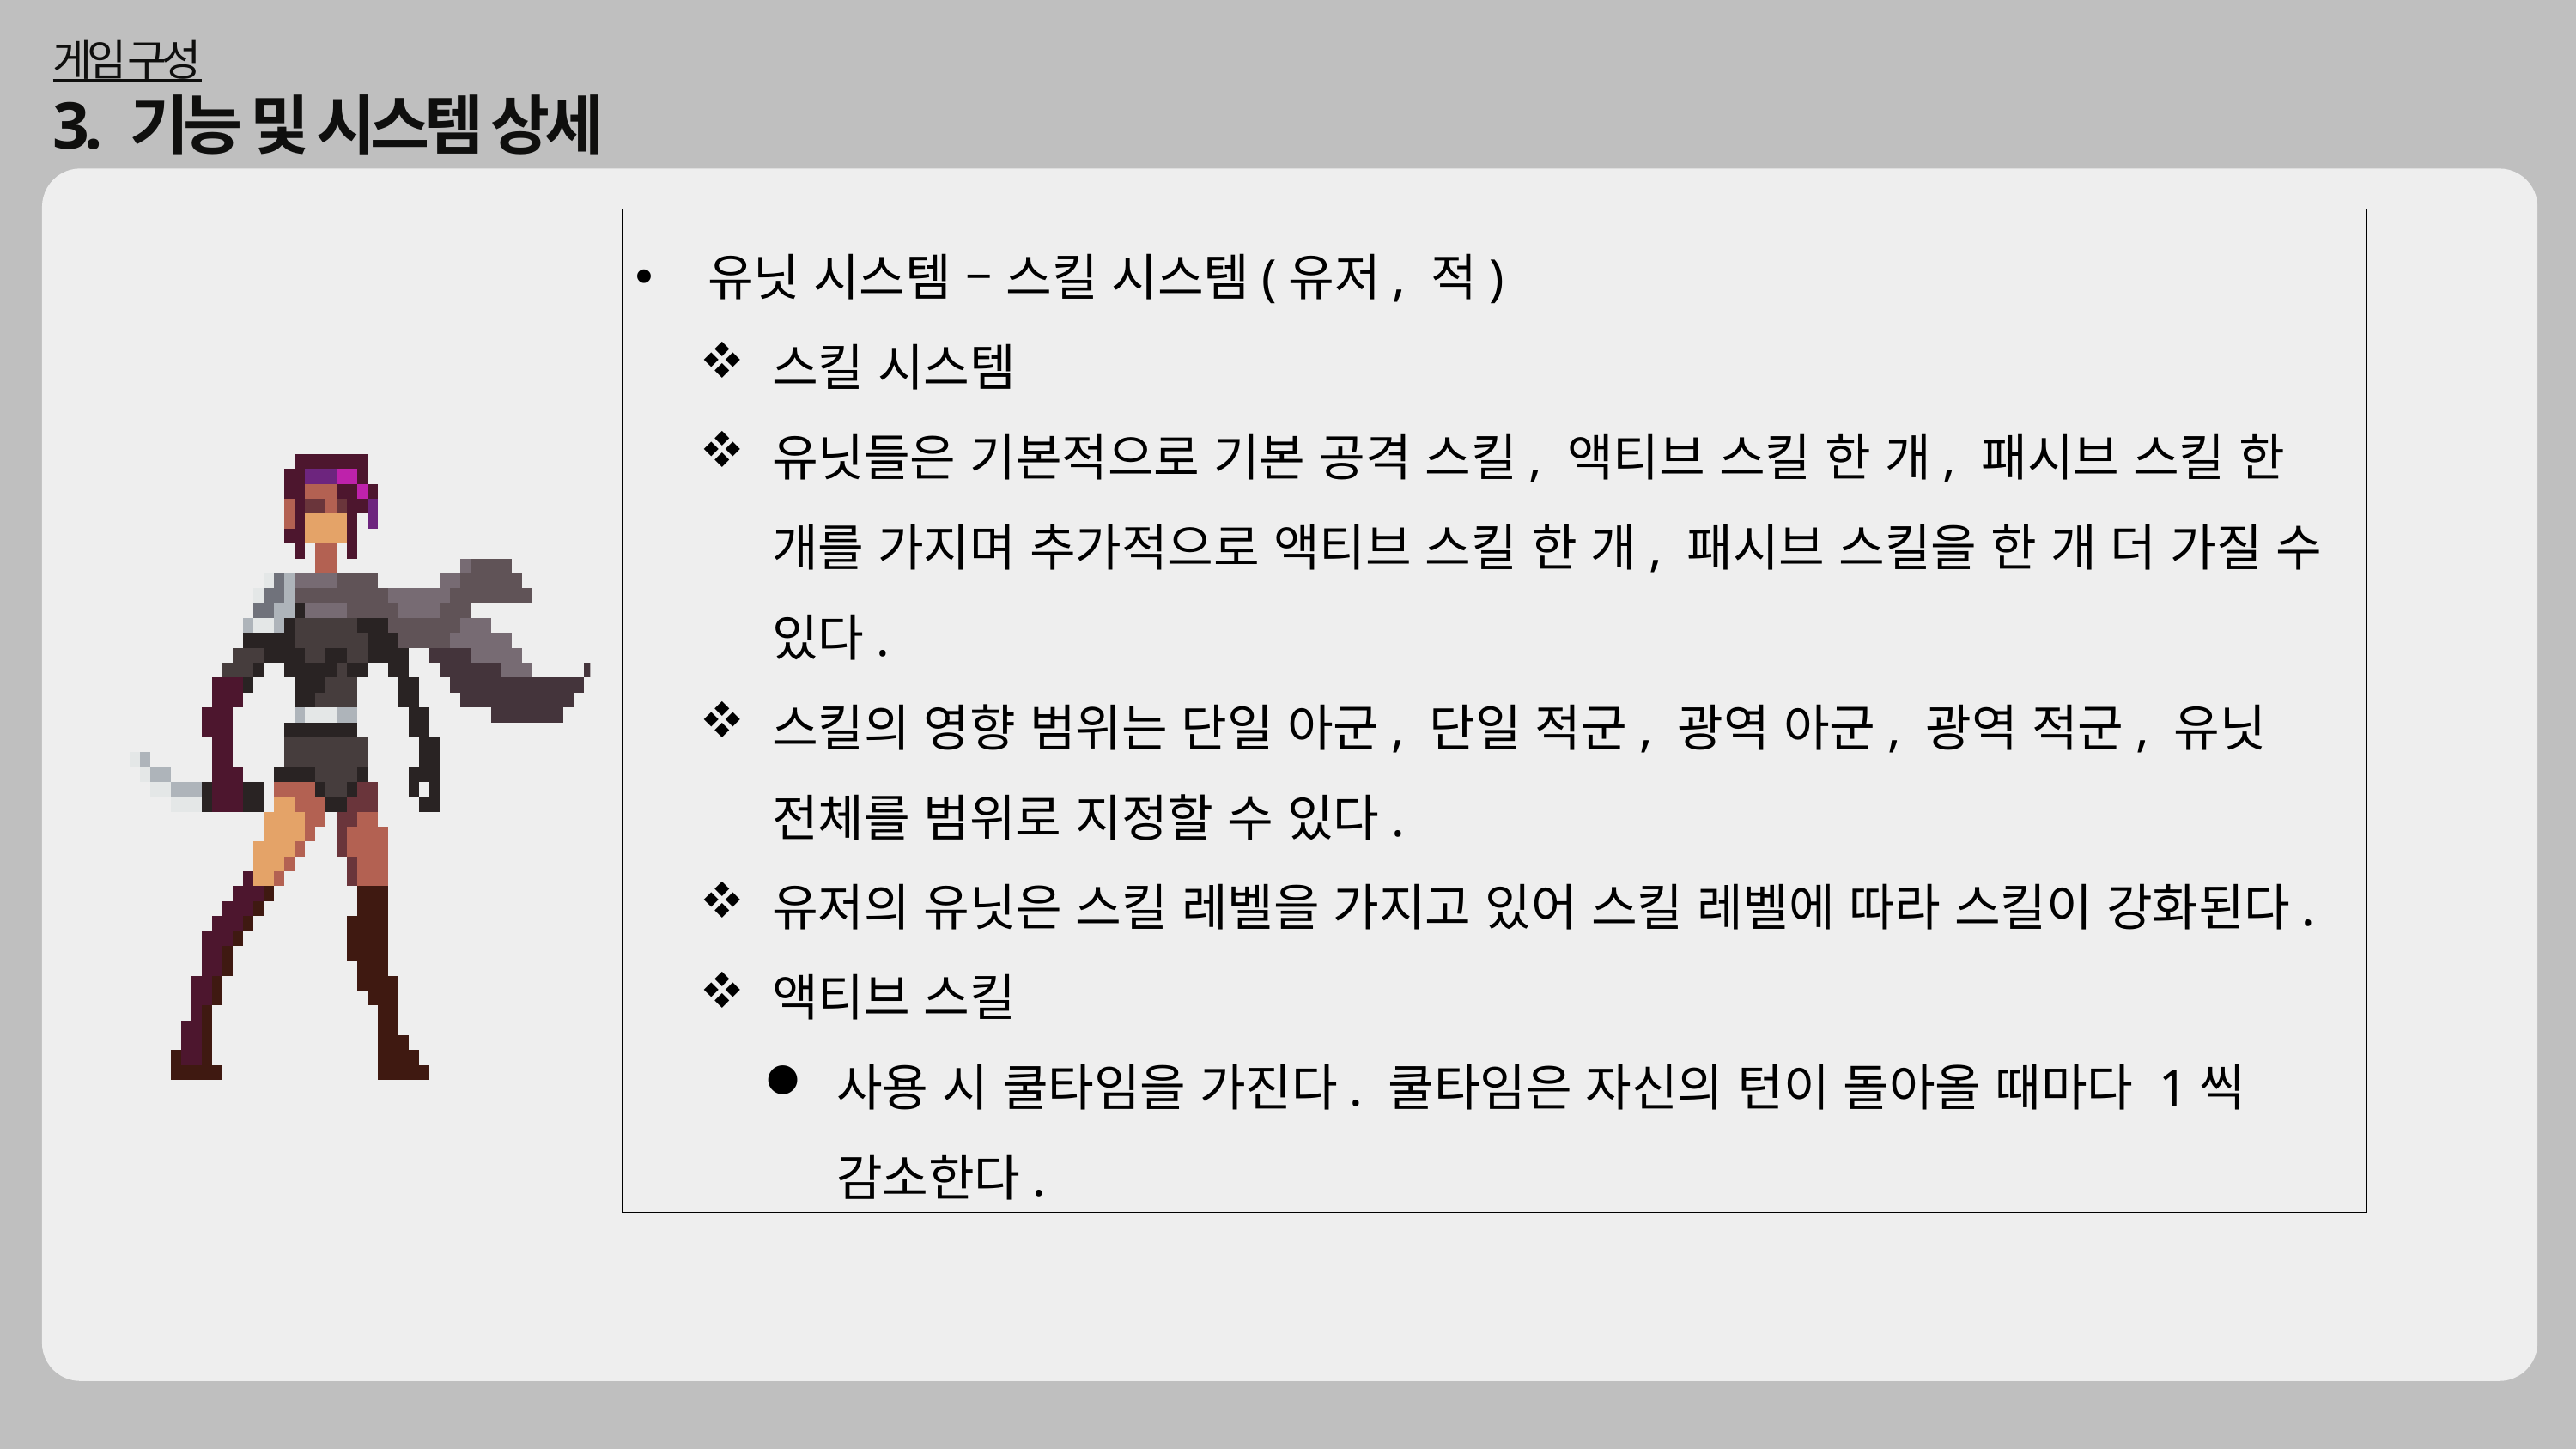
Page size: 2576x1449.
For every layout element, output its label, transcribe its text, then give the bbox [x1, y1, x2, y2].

picture [75, 354, 591, 1095]
text_box [39, 167, 2540, 1383]
text_box 게임 구성 3. 기능 및 시스템 상세 [39, 26, 848, 168]
text_box 유닛 시스템 – 스킬 시스템(유저, 적) 스킬 시스템 유닛들은 기본적으로 기본 공격 스킬, 액티브 스킬 한 개, 패시브 스킬 한 개를 가지며 추가적으로 액티브 스킬 한 개, 패시브 스킬을 한 개 더 가질 수 있다. 스킬의 영향 범위는 단일 아군, 단일 적군, 광역 아군, 광역 적군, 유닛 전체를 범위로 지정할 수 있다. 유저의 유닛은 스킬 레벨을 가지고 있어 스킬 레벨에 따라 스킬이 강화된다. 액티브 스킬 사용 시 쿨타임을 가진다. 쿨타임은 자신의 턴이 돌아올 때마다 1씩 감소한다. [622, 209, 2367, 1213]
